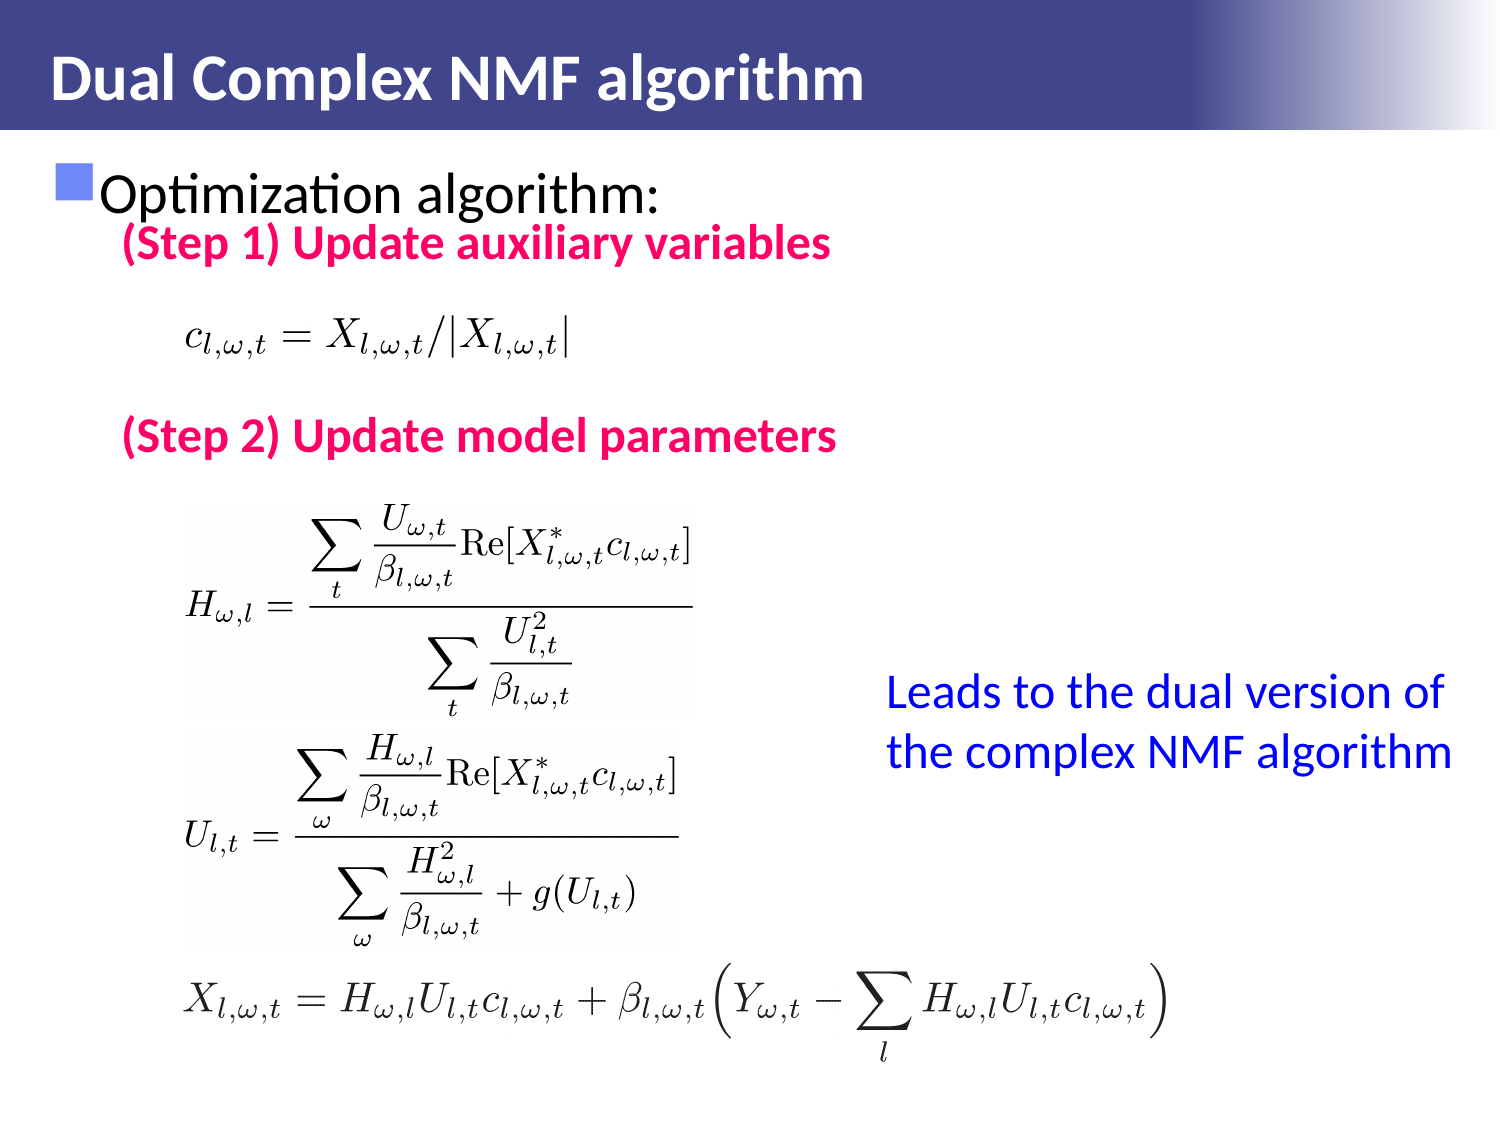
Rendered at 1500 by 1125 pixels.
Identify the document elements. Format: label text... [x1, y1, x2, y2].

picture [182, 959, 1167, 1064]
title Dual Complex NMF algorithm [35, 34, 1481, 114]
picture [182, 501, 694, 720]
list Optimization algorithm: [35, 147, 1481, 1105]
text_box Leads to the dual version of the complex NMF algorithm [871, 651, 1472, 787]
picture [182, 732, 682, 951]
text_box (Step 1) Update auxiliary variables (Step 2) Update model parameters [106, 202, 1500, 1081]
picture [182, 311, 567, 362]
